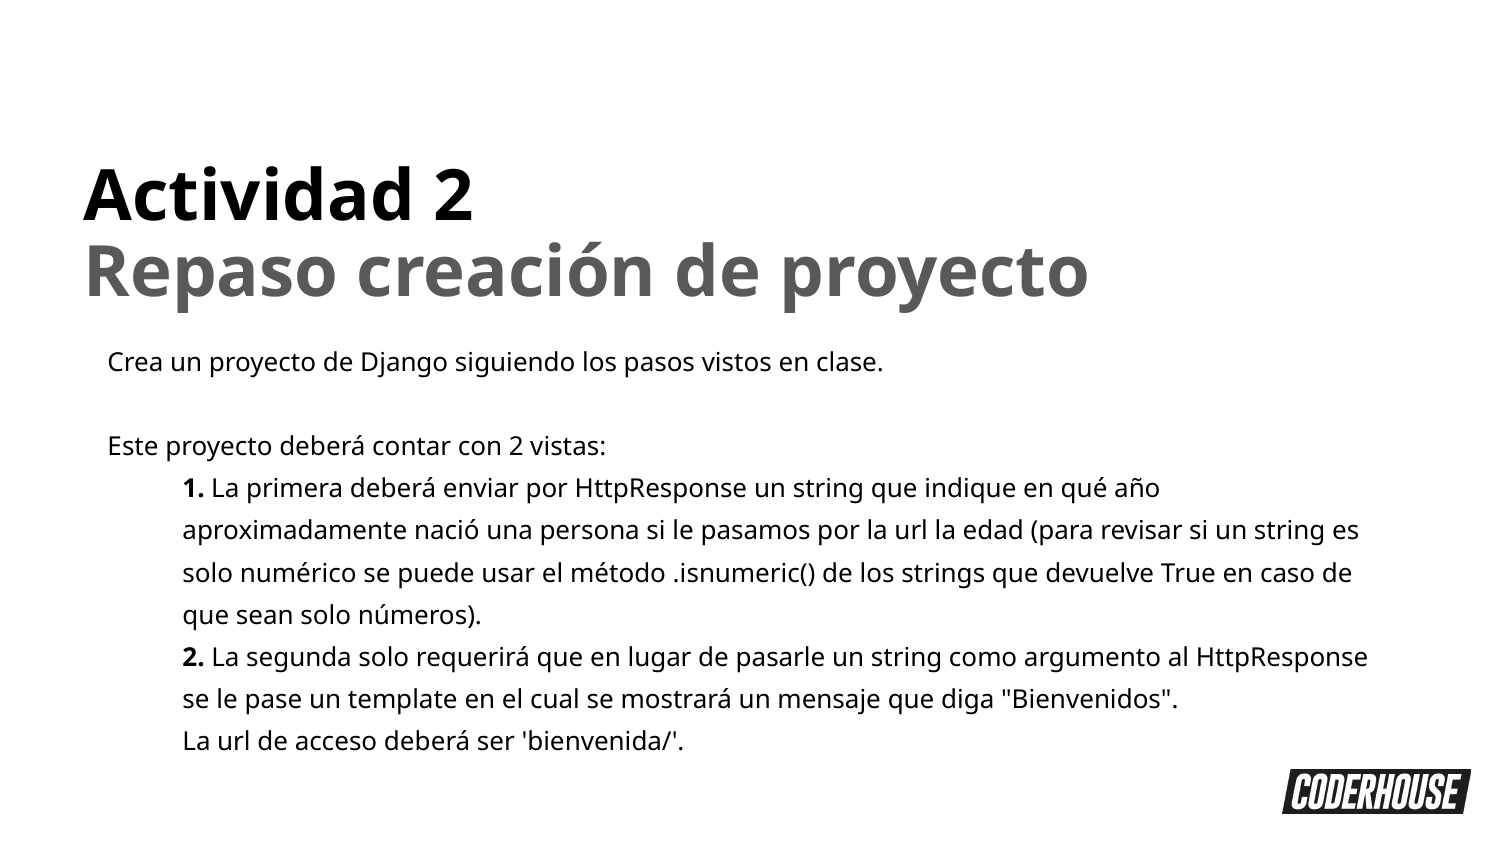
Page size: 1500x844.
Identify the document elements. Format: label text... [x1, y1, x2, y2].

picture [1281, 769, 1471, 814]
text_box Crea un proyecto de Django siguiendo los pasos vistos en clase. Este proyecto deberá contar con 2 vistas: 1. La primera deberá enviar por HttpResponse un string que indique en qué año aproximadamente nació una persona si le pasamos por la url la edad (para revisar si un string es solo numérico se puede usar el método .isnumeric() de los strings que devuelve True en caso de que sean solo números). 2. La segunda solo requerirá que en lugar de pasarle un string como argumento al HttpResponse se le pase un template en el cual se mostrará un mensaje que diga "Bienvenidos". La url de acceso deberá ser 'bienvenida/'. [92, 319, 1408, 771]
text_box Actividad 2 Repaso creación de proyecto [68, 144, 1327, 404]
